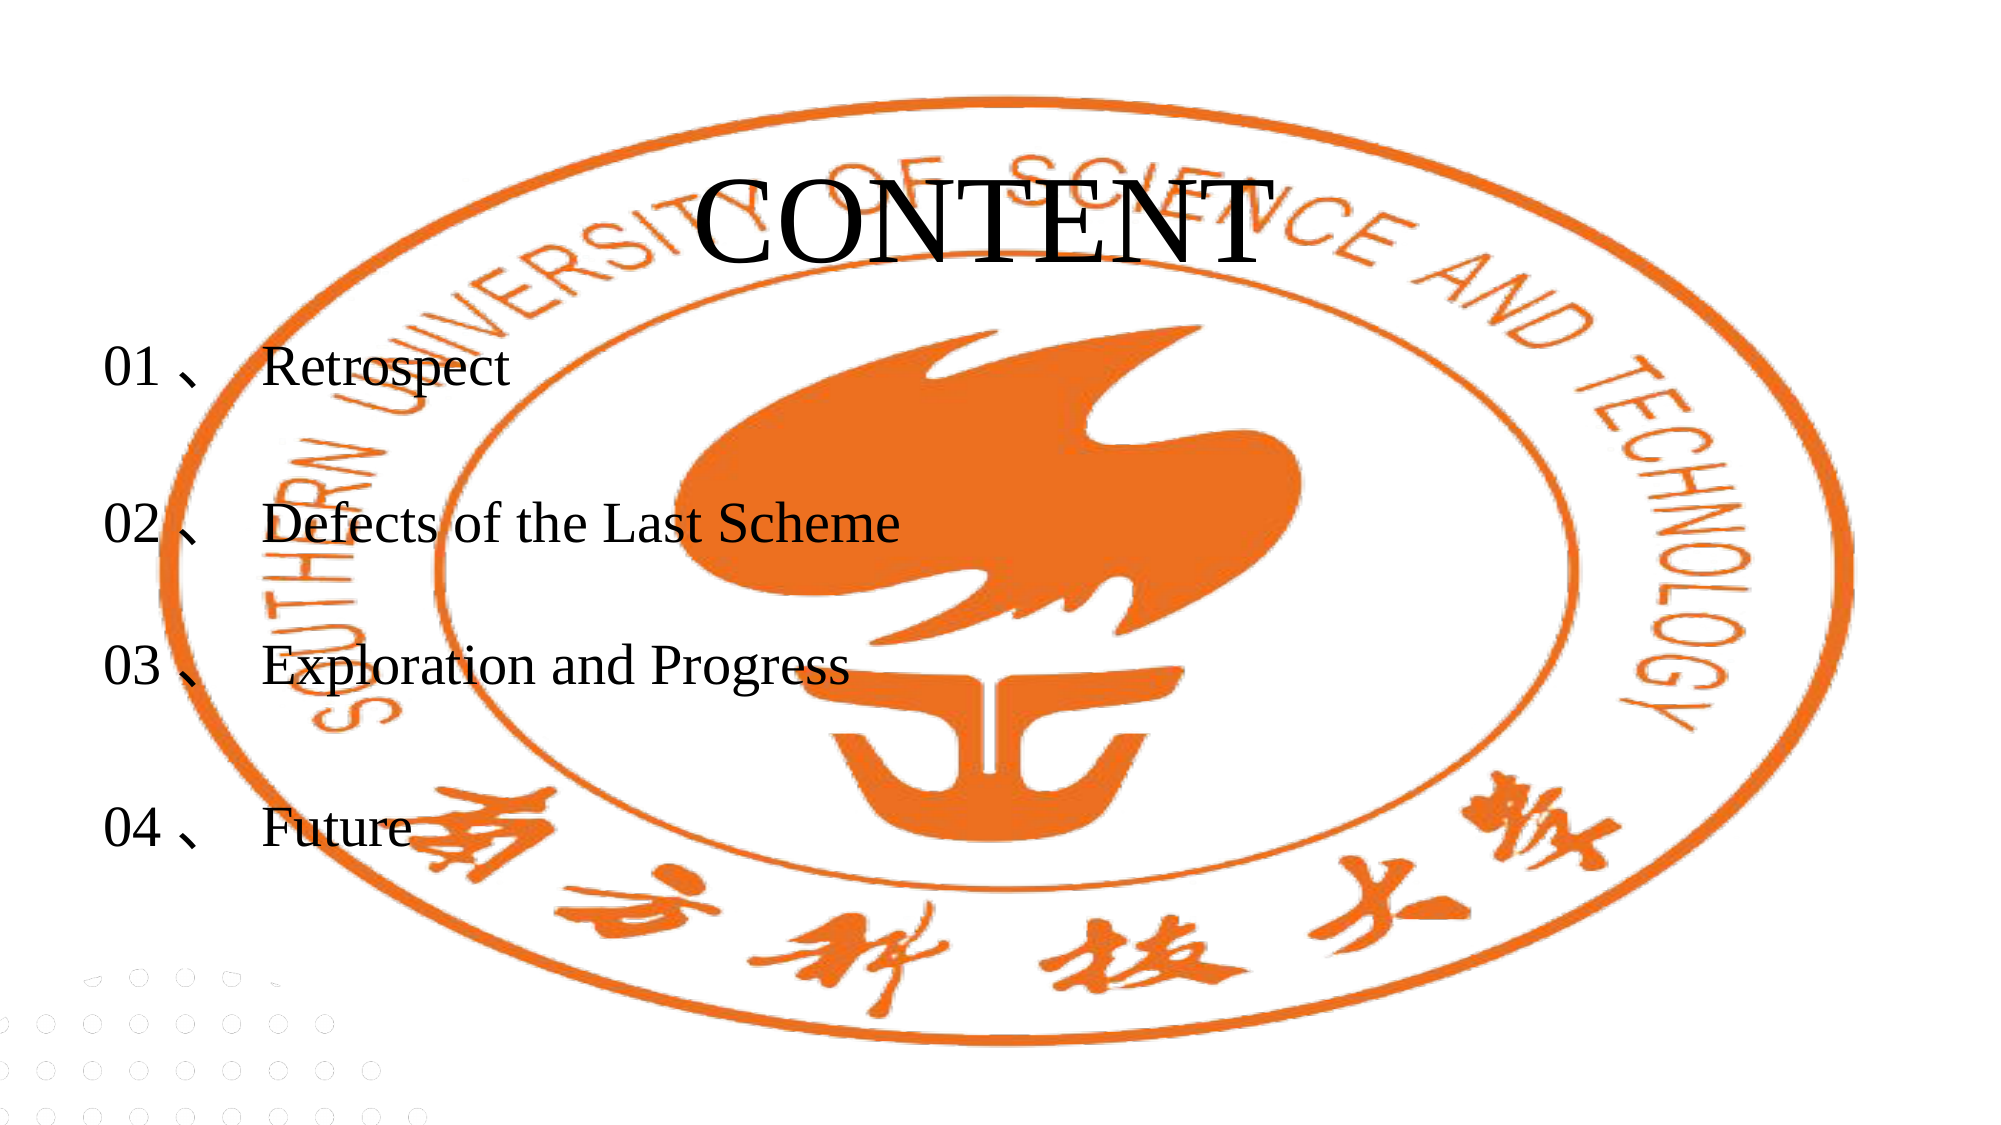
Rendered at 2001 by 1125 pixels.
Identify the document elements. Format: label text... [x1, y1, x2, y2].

text_box 03、 Exploration and Progress [89, 619, 1000, 704]
text_box CONTENT [678, 129, 1322, 295]
text_box 02、 Defects of the Last Scheme [89, 476, 1476, 562]
text_box 01、 Retrospect [88, 319, 1726, 405]
text_box 04、 Future [89, 780, 1000, 936]
text_box [1050, 745, 1424, 792]
picture [0, 0, 2001, 1125]
